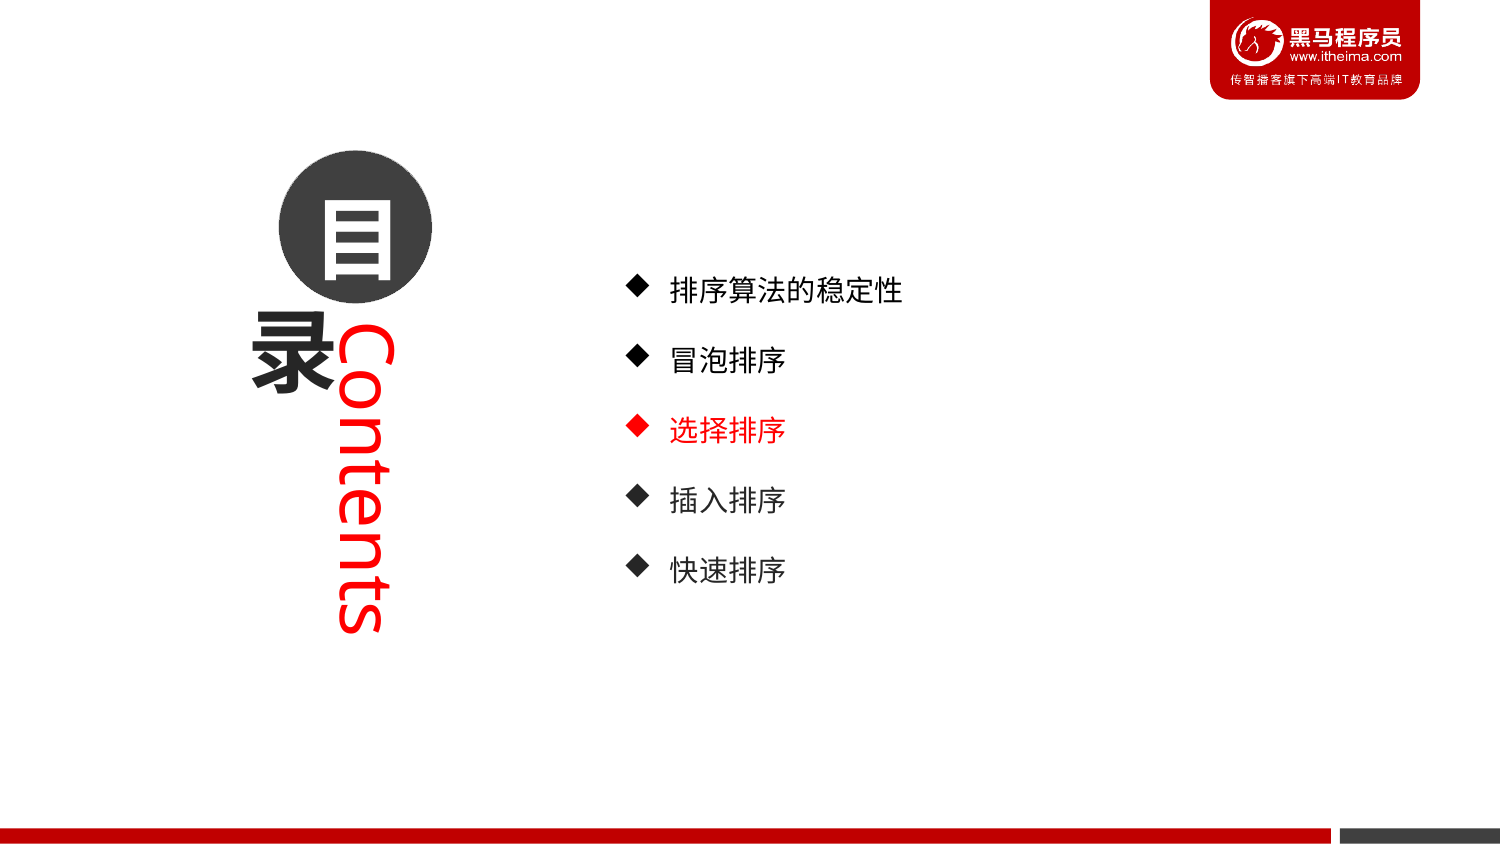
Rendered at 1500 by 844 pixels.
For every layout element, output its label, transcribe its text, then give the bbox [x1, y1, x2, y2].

text_box 录 [218, 288, 339, 410]
text_box Contents [321, 314, 427, 749]
text_box 目 [278, 150, 433, 304]
text_box 排序算法的稳定性 冒泡排序 选择排序 插入排序 快速排序 [608, 230, 1317, 595]
picture [1212, 8, 1421, 94]
